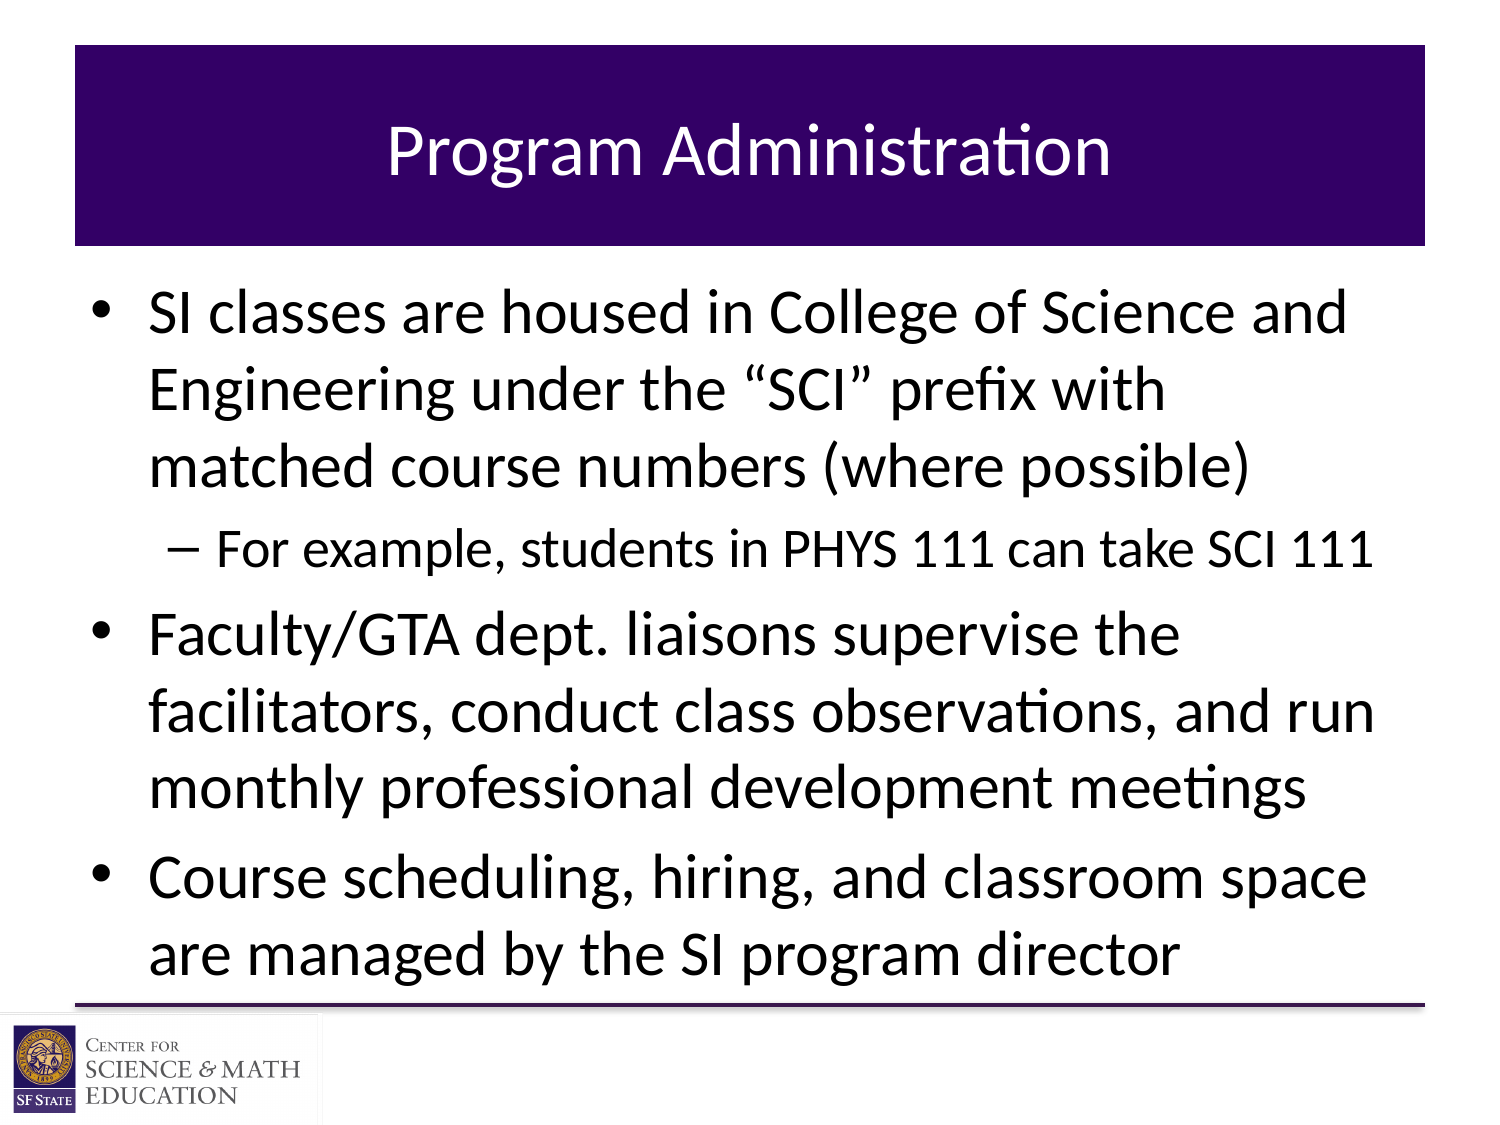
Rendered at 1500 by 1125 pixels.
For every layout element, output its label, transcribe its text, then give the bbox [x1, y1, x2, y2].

picture [0, 1012, 323, 1125]
title Program Administration [75, 45, 1425, 246]
list SI classes are housed in College of Science and Engineering under the “SCI” prefix with matched course numbers (where possible) For example, students in PHYS 111 can take SCI 111 Faculty/GTA dept. liaisons supervise the facilitators, conduct class observations, and run monthly professional development meetings Course scheduling, hiring, and classroom space are managed by the SI program director [75, 262, 1425, 1005]
